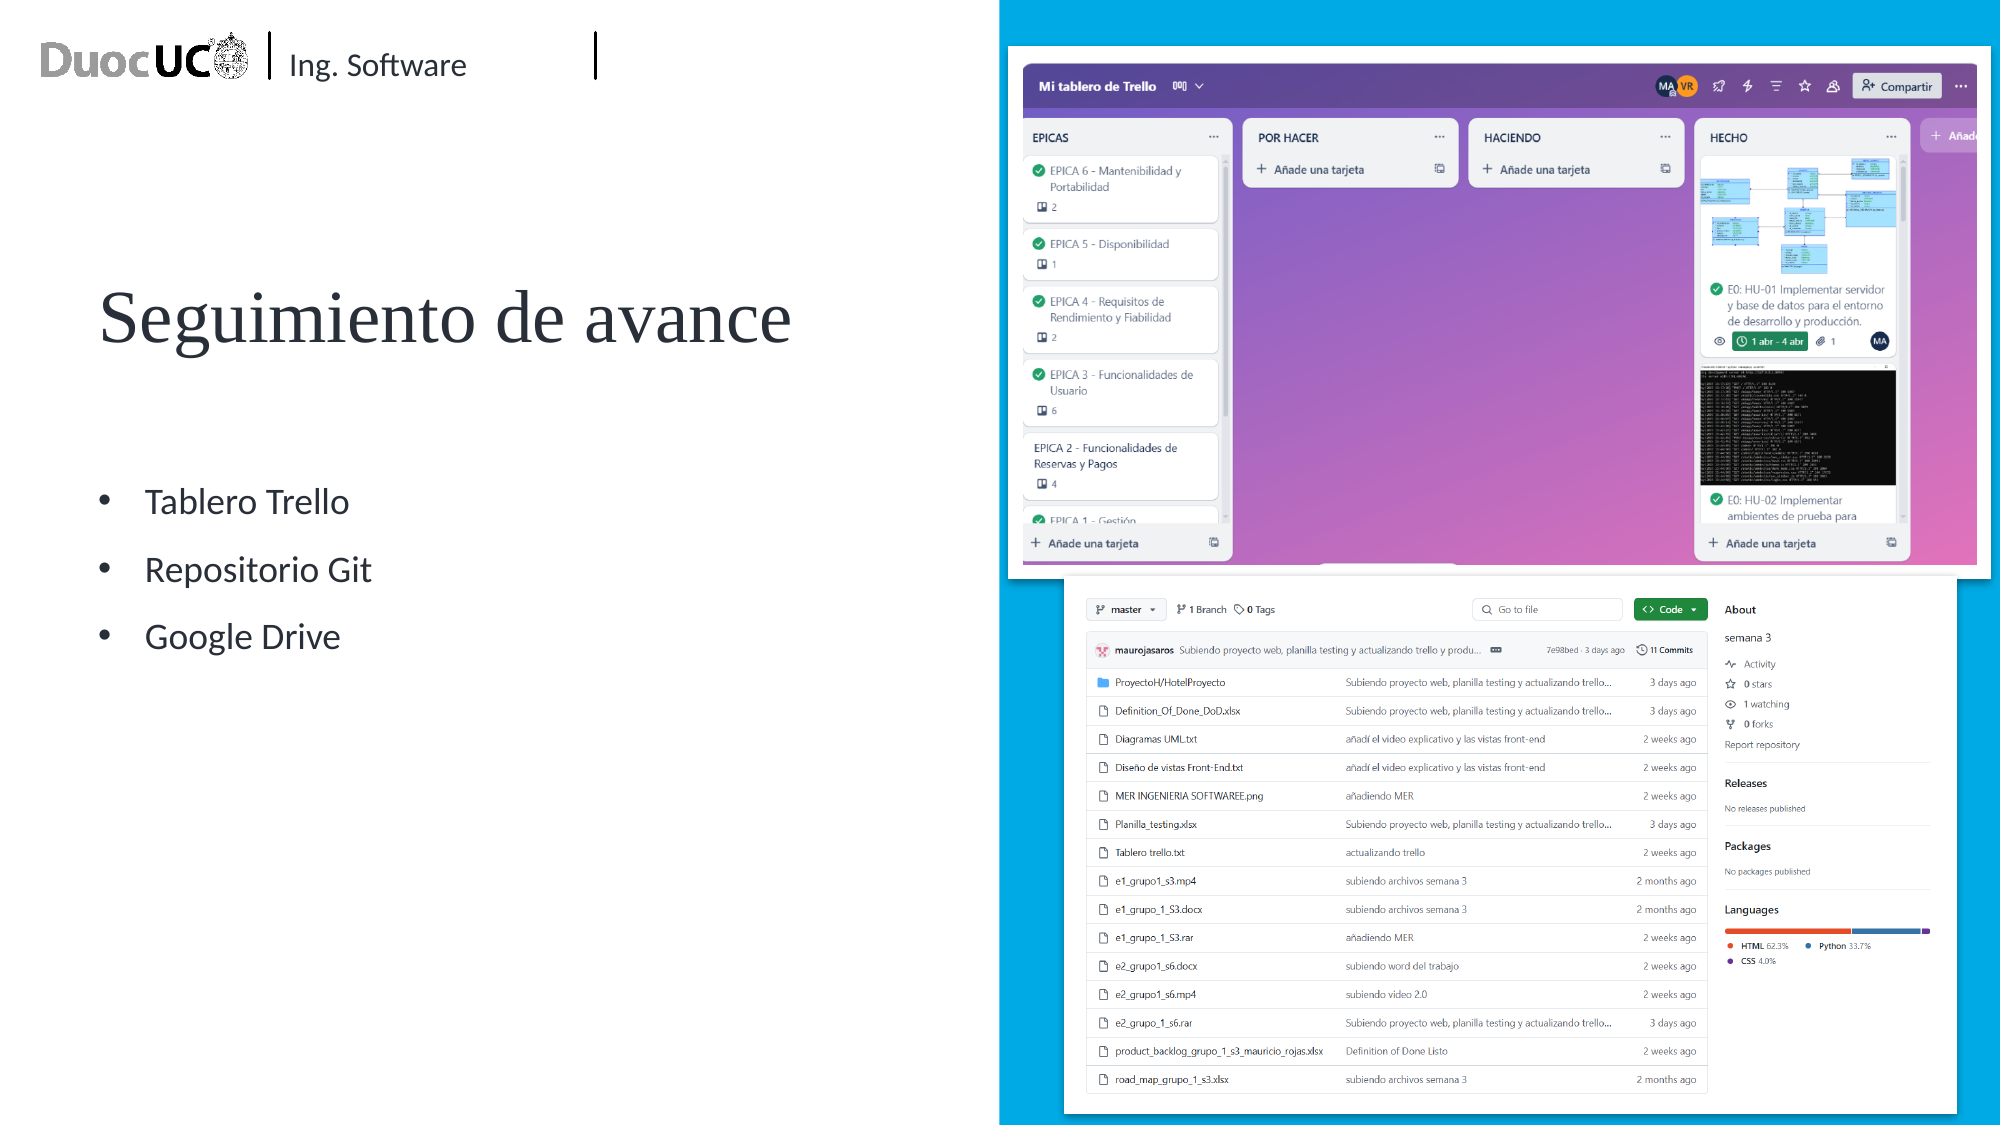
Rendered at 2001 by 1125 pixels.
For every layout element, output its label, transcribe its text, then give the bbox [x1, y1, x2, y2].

text_box Ing. Software [274, 32, 601, 91]
picture [1022, 60, 1977, 565]
text_box [998, 0, 2000, 1125]
picture [1078, 590, 1943, 1100]
text_box Seguimiento de avance [83, 253, 918, 366]
picture [41, 32, 248, 79]
text_box Tablero Trello Repositorio Git Google Drive [83, 447, 918, 665]
